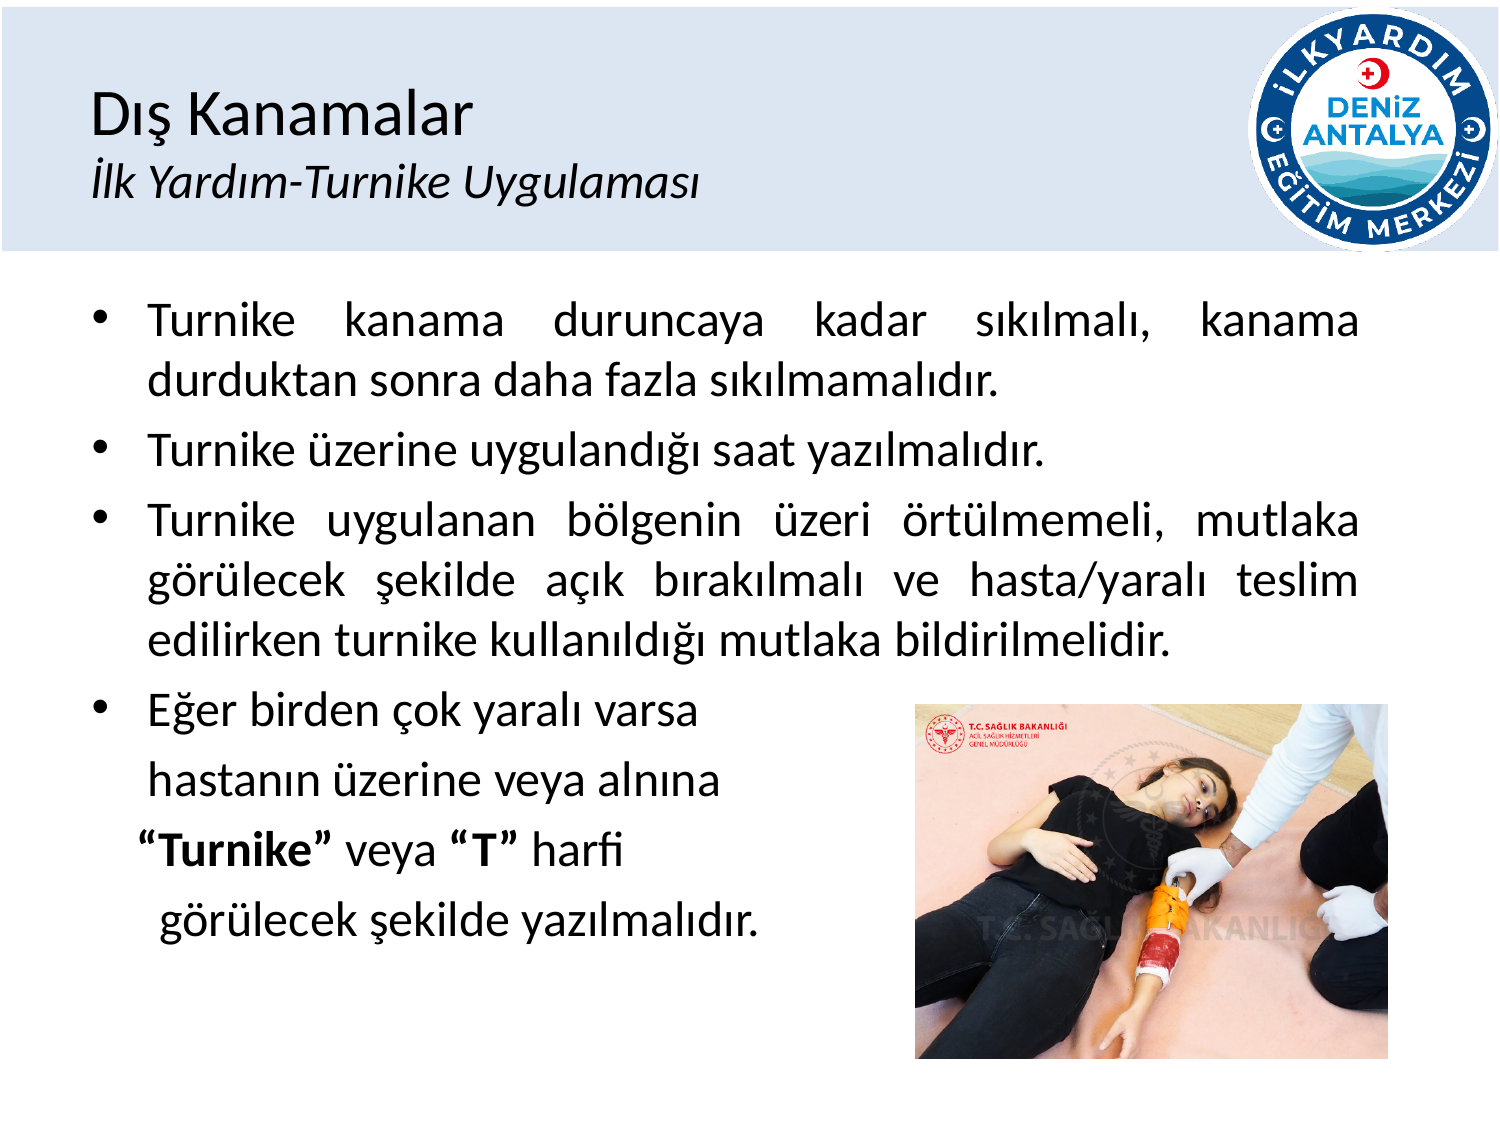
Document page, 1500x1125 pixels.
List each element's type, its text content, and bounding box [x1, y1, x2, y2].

text_box [0, 5, 1249, 253]
picture [1248, 6, 1498, 252]
picture [915, 703, 1388, 1059]
list Turnike kanama duruncaya kadar sıkılmalı, kanama durduktan sonra daha fazla sıkılmamalıdır. Turnike üzerine uygulandığı saat yazılmalıdır. Turnike uygulanan bölgenin üzeri örtülmemeli, mutlaka görülecek şekilde açık bırakılmalı ve hasta/yaralı teslim edilirken turnike kullanıldığı mutlaka bildirilmelidir. Eğer birden çok yaralı varsa hastanın üzerine veya alnına “Turnike” veya “T” harfi görülecek şekilde yazılmalıdır. [76, 278, 1376, 1000]
title Dış Kanamalar İlk Yardım-Turnike Uygulaması [75, 45, 1223, 233]
